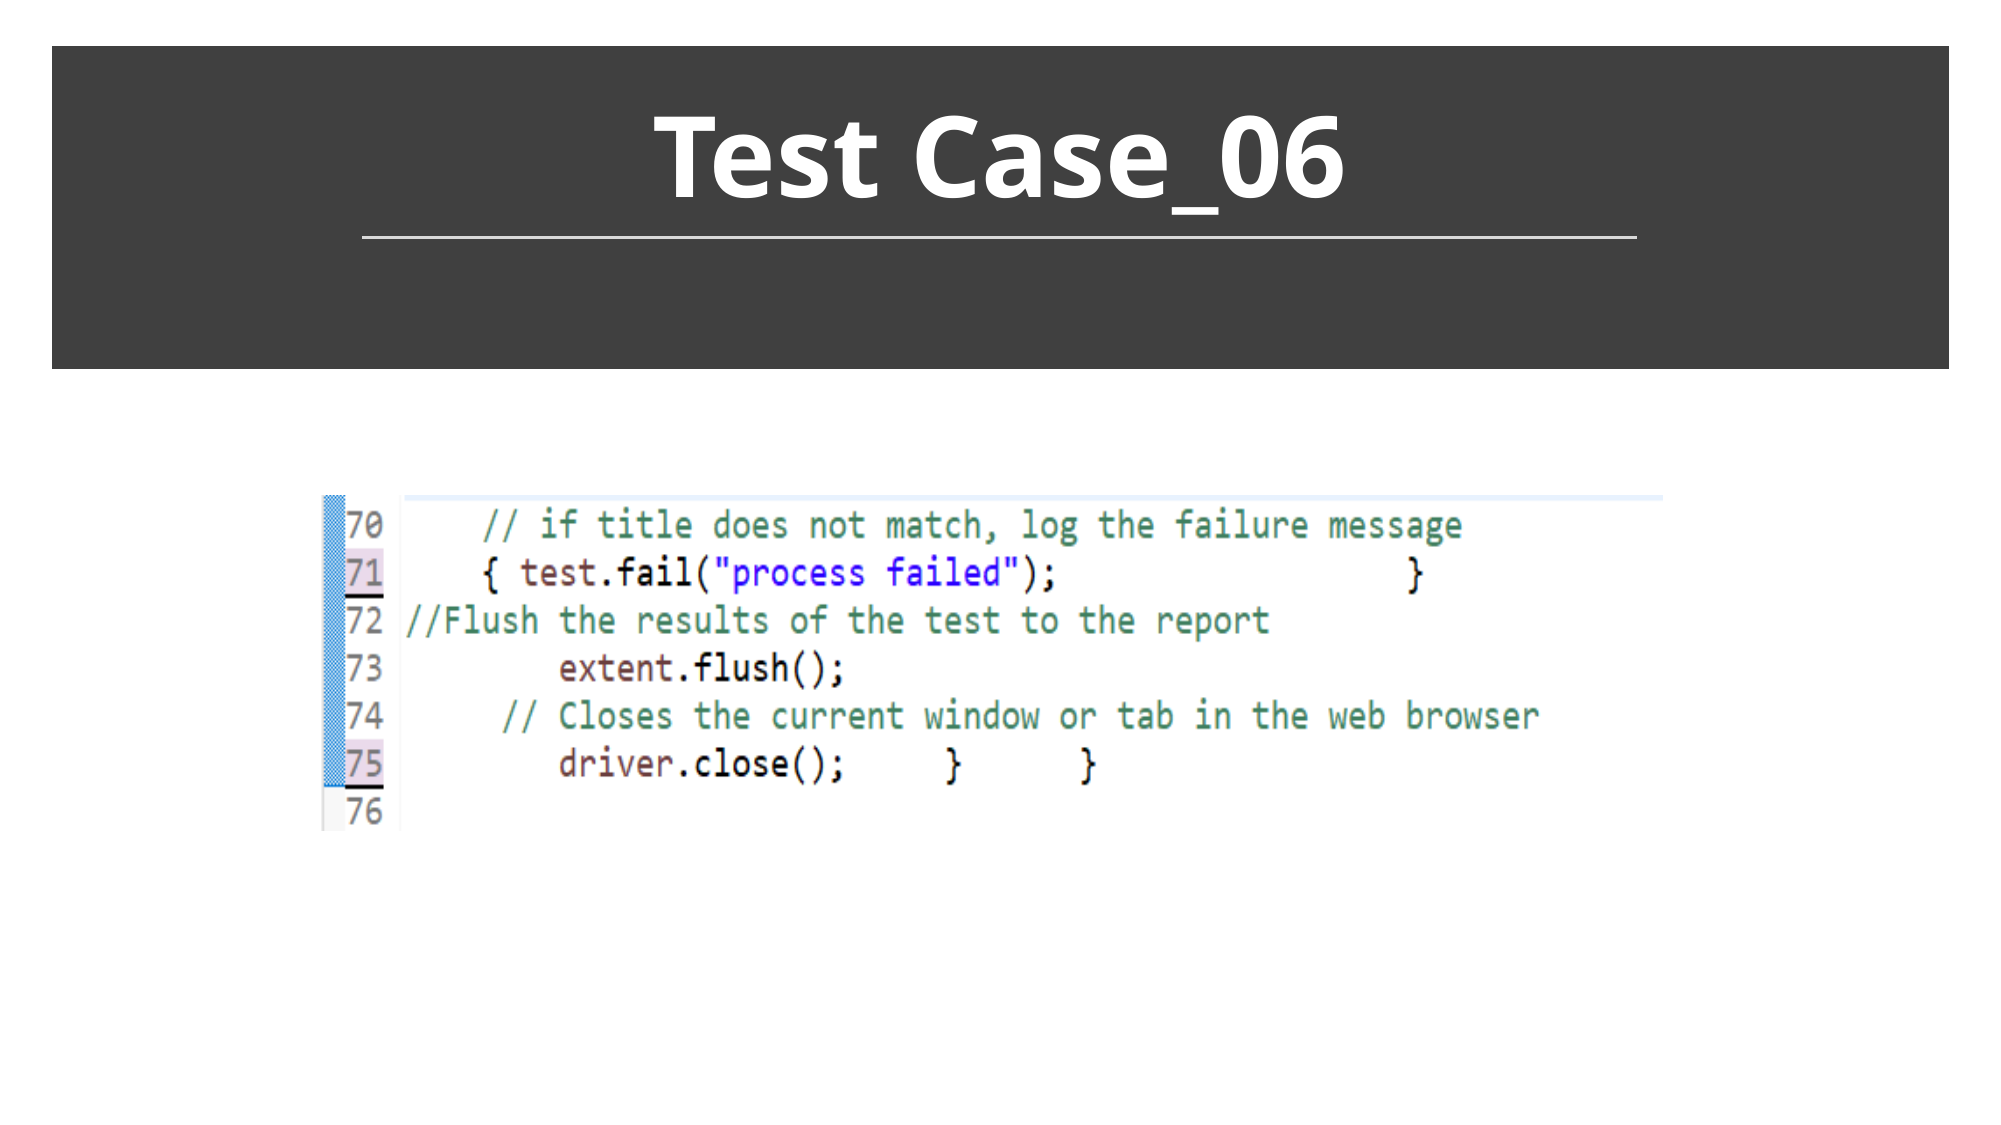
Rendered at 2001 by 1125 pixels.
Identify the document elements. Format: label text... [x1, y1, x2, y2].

text_box [61, 55, 1939, 360]
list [321, 495, 1663, 831]
title Test Case_06 [86, 76, 1914, 230]
